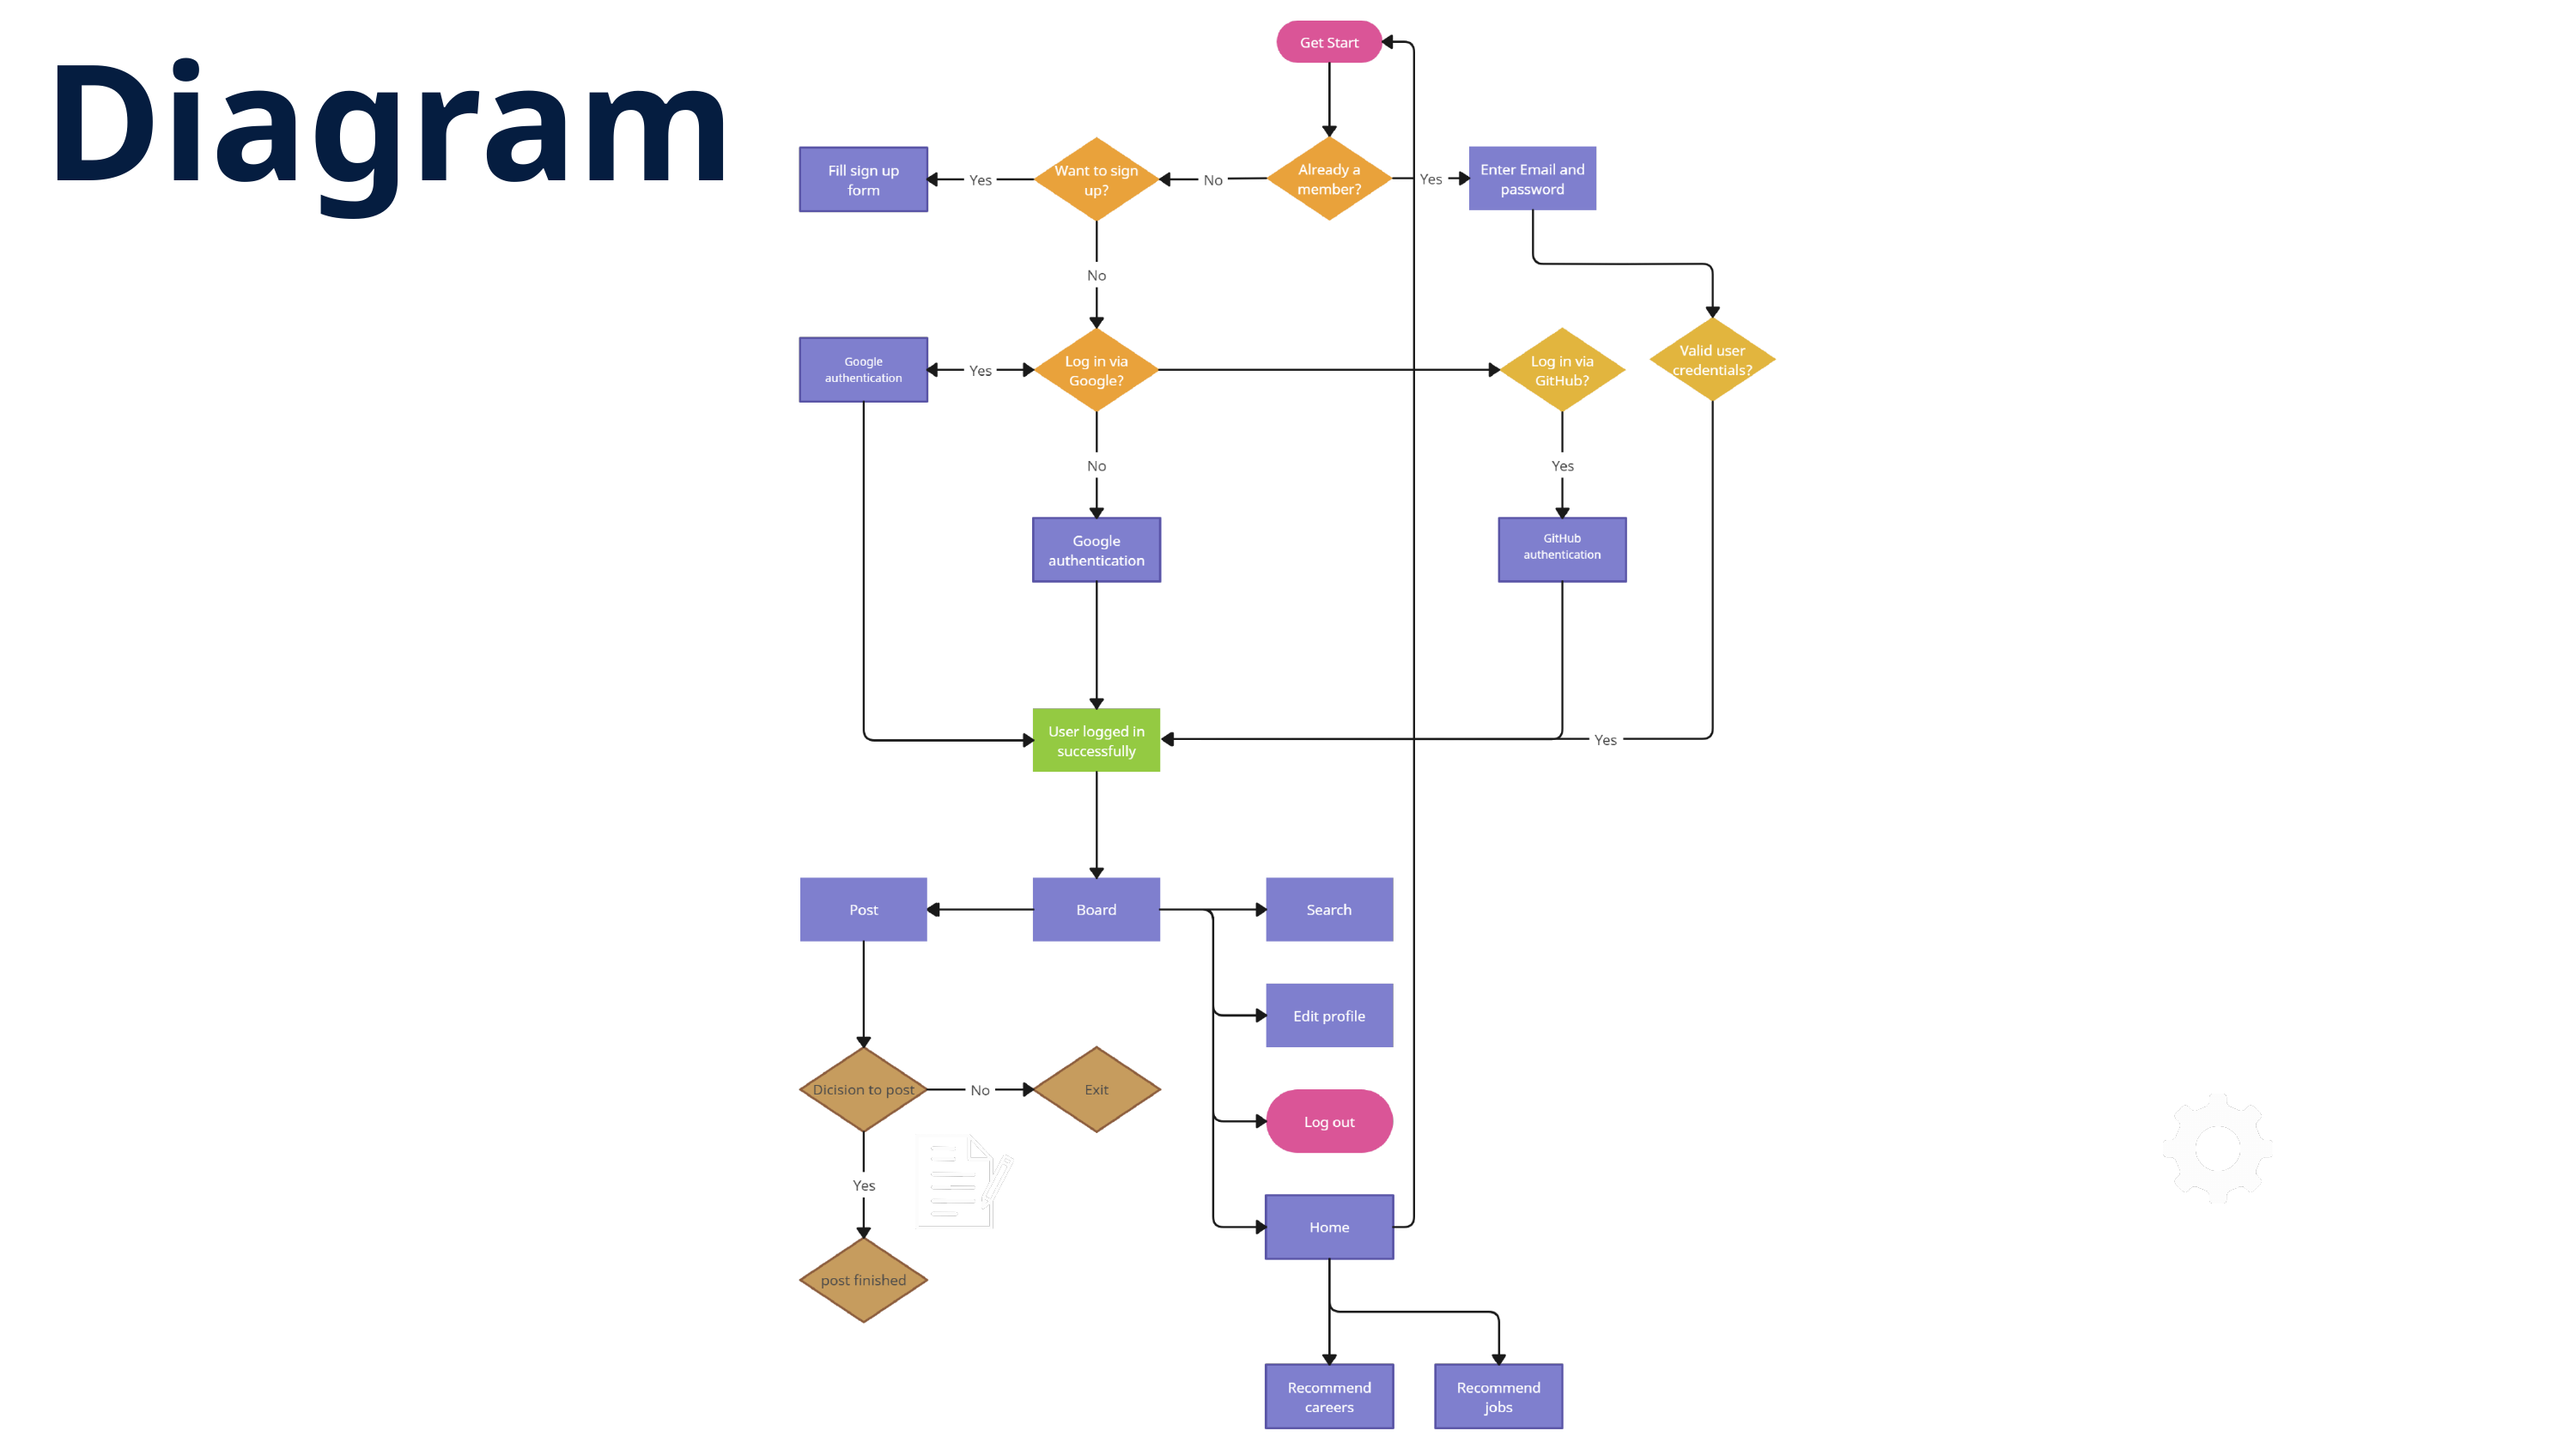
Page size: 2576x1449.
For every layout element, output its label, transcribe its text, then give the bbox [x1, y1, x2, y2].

text_box Diagram [43, 63, 774, 214]
text_box [2163, 1094, 2273, 1204]
picture [779, 0, 1797, 1449]
